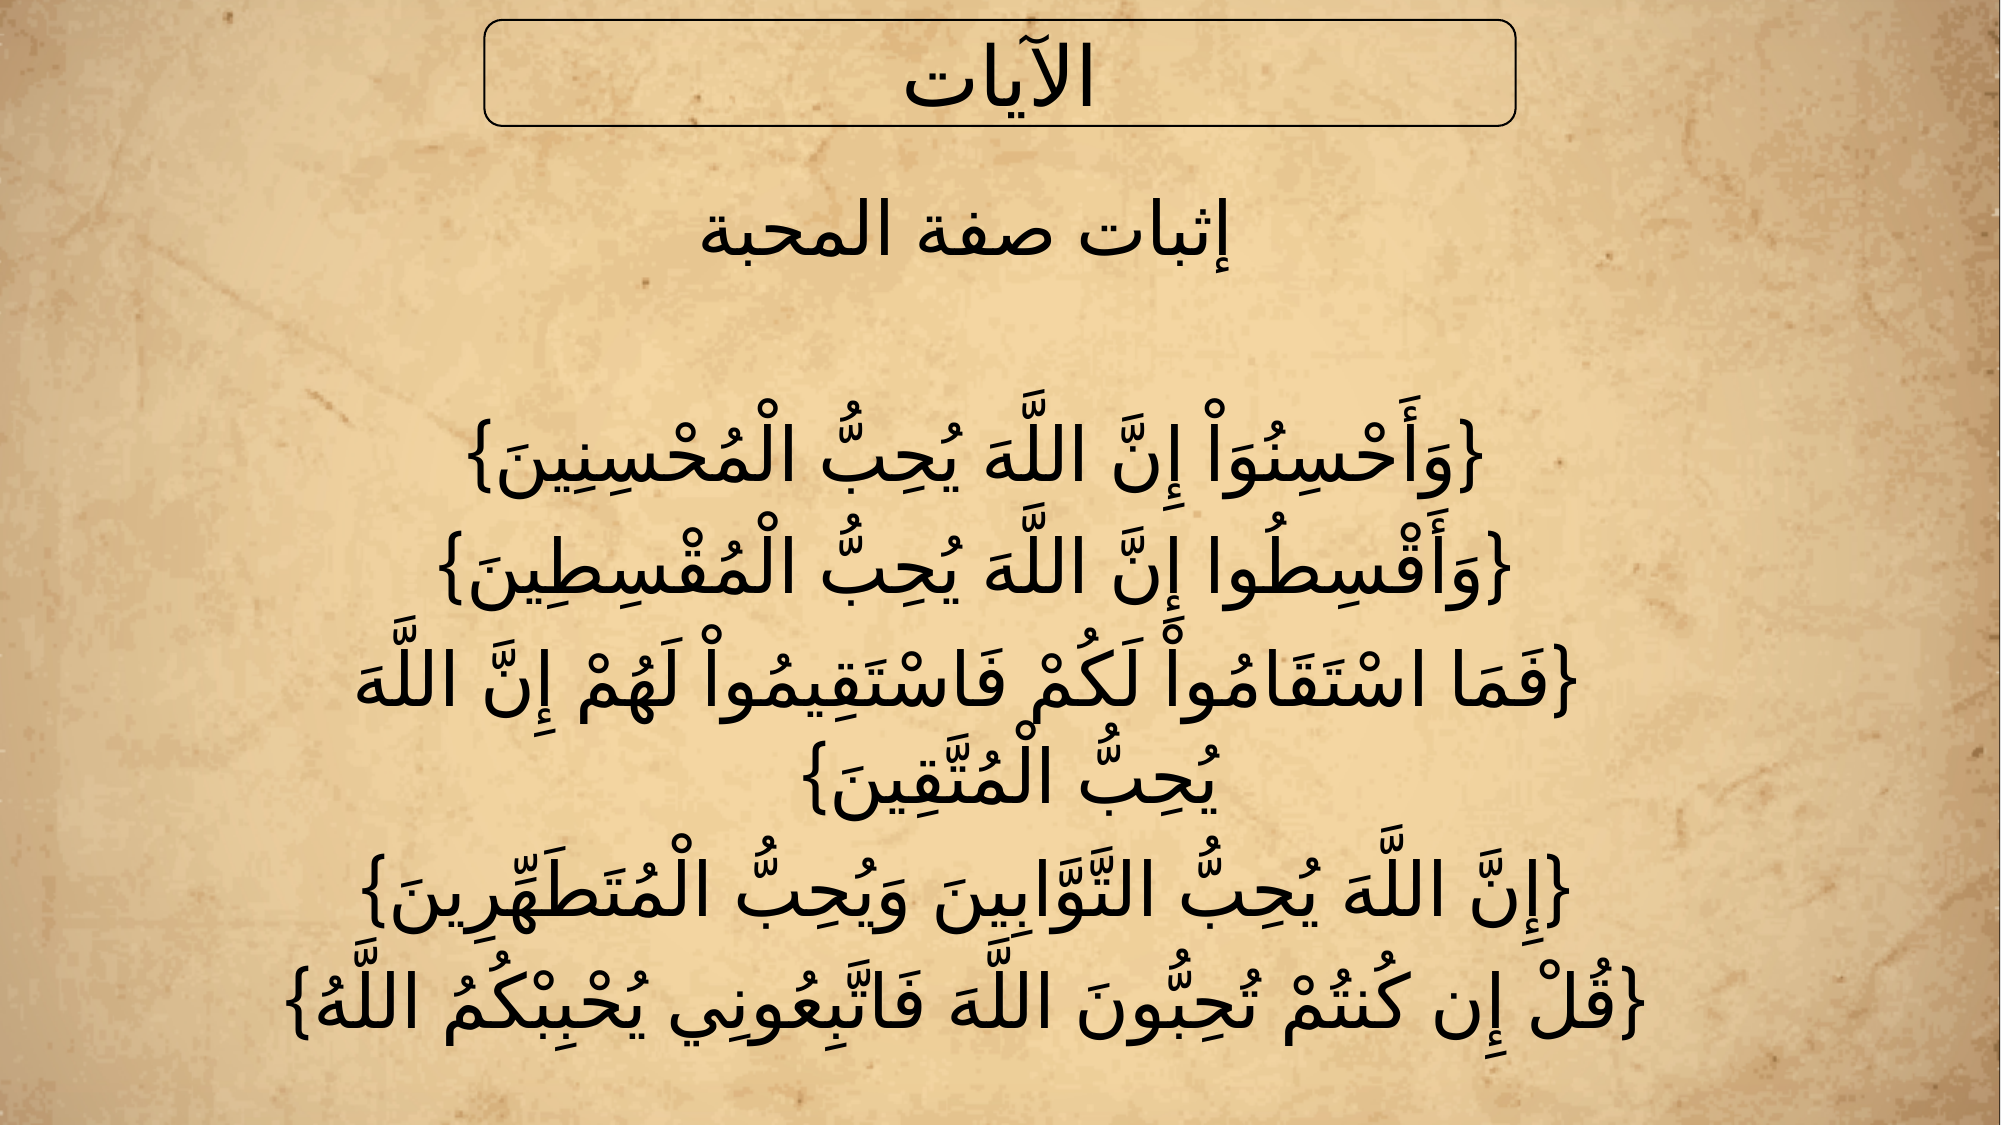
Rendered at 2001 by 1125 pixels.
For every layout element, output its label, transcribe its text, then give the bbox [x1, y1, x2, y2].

text_box إثبات صفة المحبة {وَأَحْسِنُوَاْ إِنَّ اللَّهَ يُحِبُّ الْمُحْسِنِينَ} {وَأَقْسِطُوا إِنَّ اللَّهَ يُحِبُّ الْمُقْسِطِينَ} {فَمَا اسْتَقَامُواْ لَكُمْ فَاسْتَقِيمُواْ لَهُمْ إِنَّ اللَّهَ يُحِبُّ الْمُتَّقِينَ} {إِنَّ اللَّهَ يُحِبُّ التَّوَّابِينَ وَيُحِبُّ الْمُتَطَهِّرِينَ} {قُلْ إِن كُنتُمْ تُحِبُّونَ اللَّهَ فَاتَّبِعُونِي يُحْبِبْكُمُ اللَّهُ} [268, 166, 1732, 1052]
picture [0, 0, 2001, 1125]
text_box الآيات [483, 18, 1517, 127]
